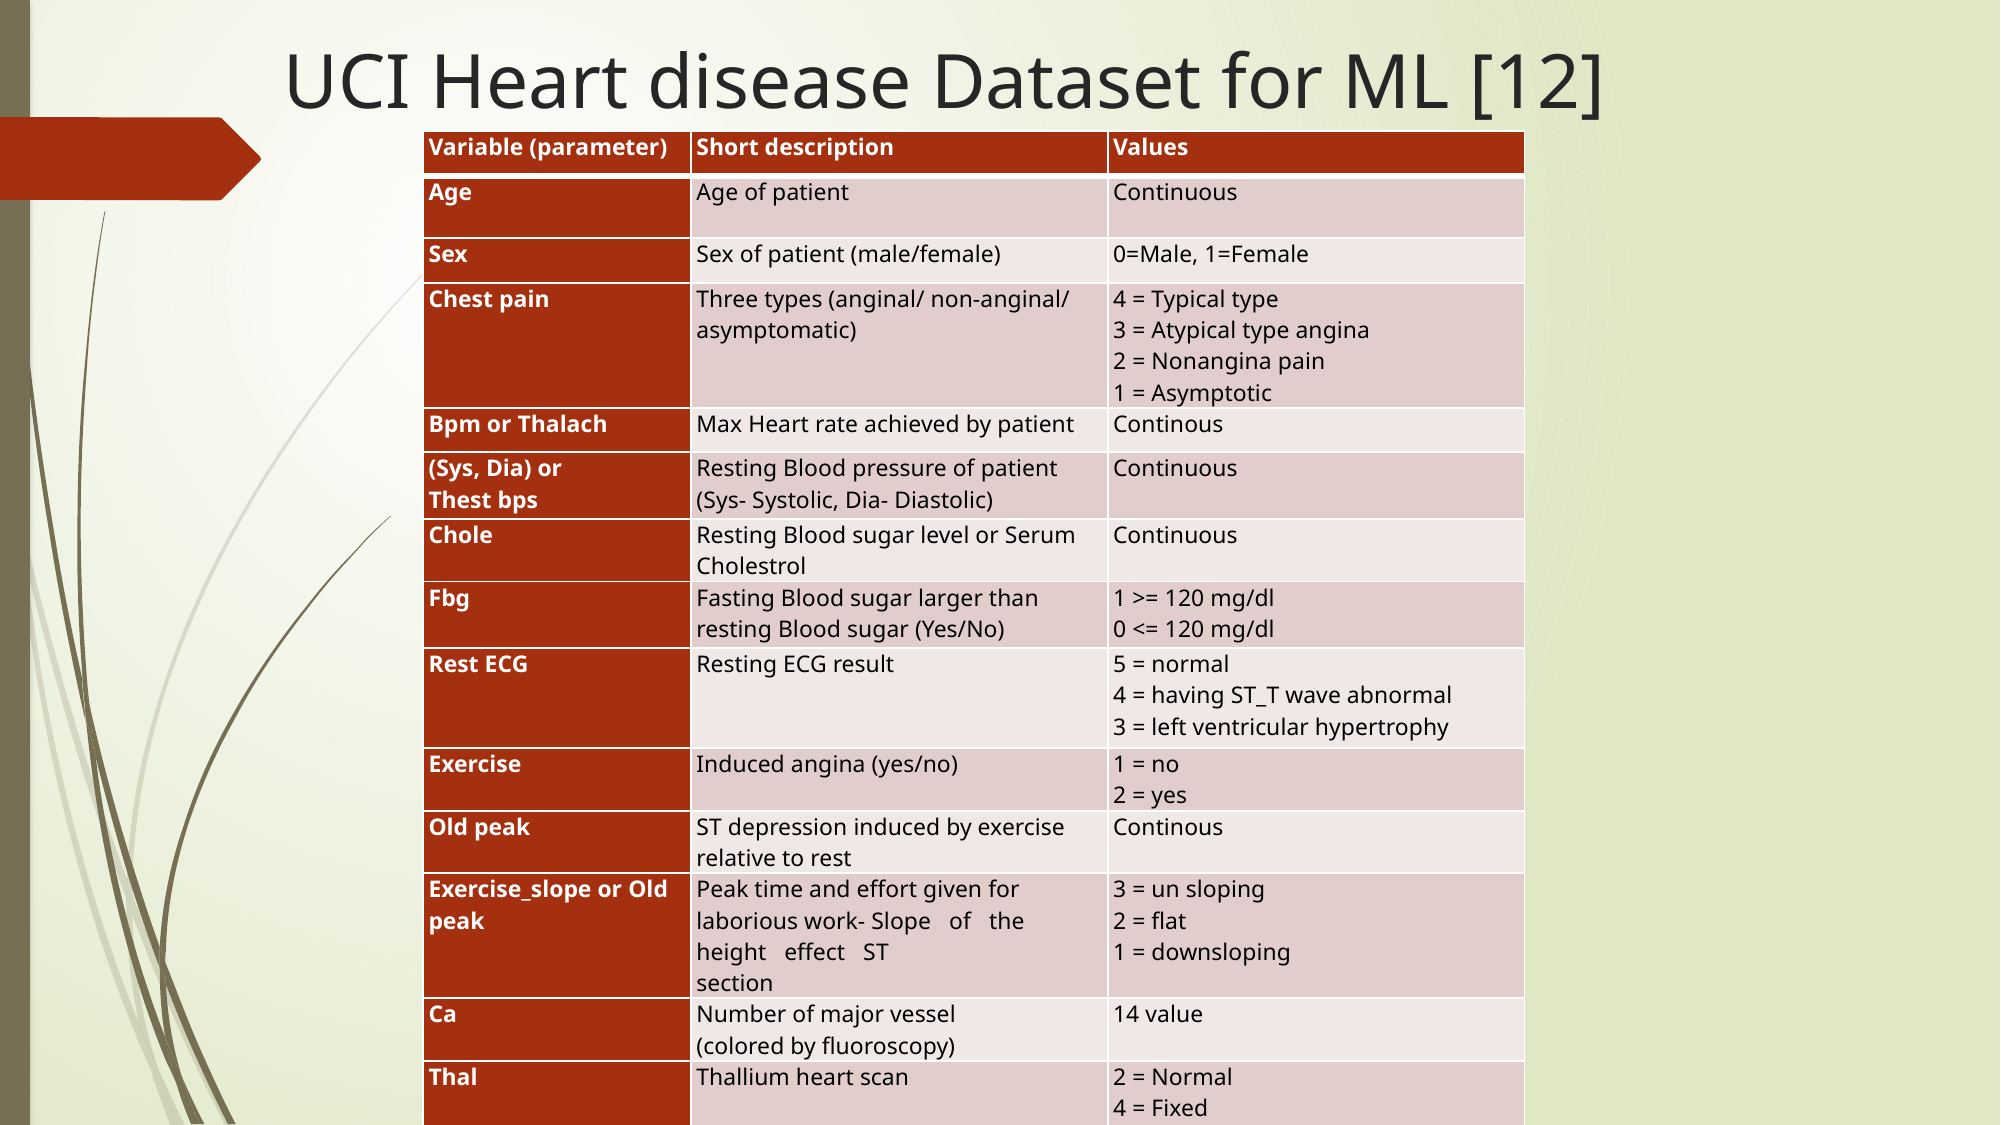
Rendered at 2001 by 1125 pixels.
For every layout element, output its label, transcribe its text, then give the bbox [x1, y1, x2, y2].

table_cell 2 = Normal 4 = Fixed 5 = Reversible defect [1109, 1062, 1524, 1125]
table_cell (Sys, Dia) or Thest bps [424, 453, 690, 518]
table_cell Thallium heart scan [692, 1062, 1107, 1125]
table_cell Resting Blood pressure of patient (Sys- Systolic, Dia- Diastolic) [692, 453, 1107, 518]
table_cell Chest pain [424, 284, 690, 407]
table_cell 3 = un sloping 2 = flat 1 = downsloping [1109, 874, 1524, 997]
table_header Short description [692, 132, 1107, 173]
table_cell Sex of patient (male/female) [692, 239, 1107, 282]
table_cell Induced angina (yes/no) [692, 749, 1107, 810]
table_cell Fasting Blood sugar larger than resting Blood sugar (Yes/No) [692, 582, 1107, 647]
table_cell ST depression induced by exercise relative to rest [692, 812, 1107, 872]
table_cell Number of major vessel (colored by fluoroscopy) [692, 999, 1107, 1060]
table_cell Rest ECG [424, 649, 690, 747]
table_cell Continous [1109, 812, 1524, 872]
table_cell Resting Blood sugar level or Serum Cholestrol [692, 520, 1107, 581]
table_cell Fbg [424, 582, 690, 647]
table_cell Max Heart rate achieved by patient [692, 409, 1107, 451]
table_cell Age [424, 179, 690, 237]
table_cell Peak time and effort given for laborious work- Slope of the height effect ST section [692, 874, 1107, 997]
table_cell 1­4 value [1109, 999, 1524, 1060]
table_cell Exercise [424, 749, 690, 810]
table_cell Bpm or Thalach [424, 409, 690, 451]
table_cell Sex [424, 239, 690, 282]
title UCI Heart disease Dataset for ML [12] [268, 26, 1731, 237]
table_cell Ca [424, 999, 690, 1060]
table_cell 1 = no 2 = yes [1109, 749, 1524, 810]
table_cell 0=Male, 1=Female [1109, 239, 1524, 282]
table_cell 5 = normal 4 = having ST_T wave abnormal 3 = left ventricular hypertrophy [1109, 649, 1524, 747]
table_cell Old peak [424, 812, 690, 872]
table_cell Continuous [1109, 453, 1524, 518]
table_cell 4 = Typical type 3 = Atypical type angina 2 = Non­angina pain 1 = Asymptotic [1109, 284, 1524, 407]
table_cell Continuous [1109, 179, 1524, 237]
table_cell Resting ECG result [692, 649, 1107, 747]
table_header Values [1109, 132, 1524, 173]
table_cell Three types (anginal/ non-anginal/ asymptomatic) [692, 284, 1107, 407]
table_cell Thal [424, 1062, 690, 1125]
table_cell Age of patient [692, 179, 1107, 237]
table_header Variable (parameter) [424, 132, 690, 173]
table_cell Chole [424, 520, 690, 581]
table_cell Exercise_slope or Old peak [424, 874, 690, 997]
table_cell Continous [1109, 409, 1524, 451]
table_cell 1 >= 120 mg/dl 0 <= 120 mg/dl [1109, 582, 1524, 647]
table_cell Continuous [1109, 520, 1524, 581]
